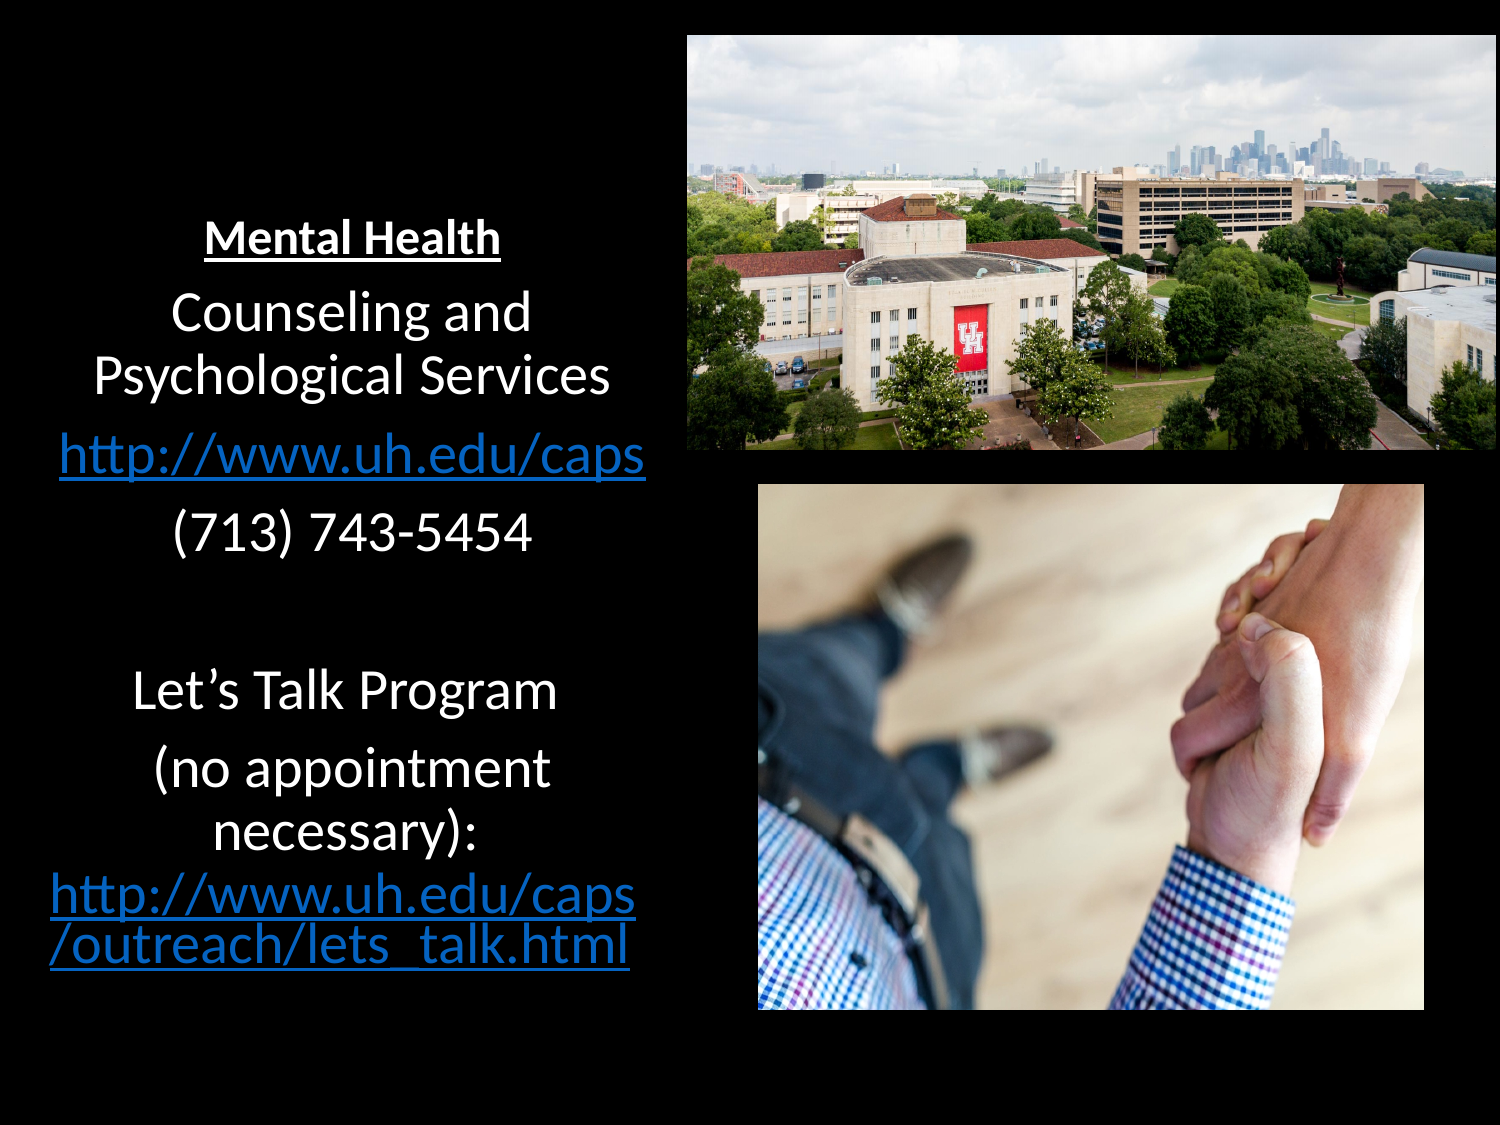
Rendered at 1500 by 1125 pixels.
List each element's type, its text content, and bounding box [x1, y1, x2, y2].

list Mental Health Counseling and Psychological Services http://www.uh.edu/caps (713) 743-5454 Let’s Talk Program (no appointment necessary): http://www.uh.edu/caps/outreach/lets_talk.html [34, 204, 671, 696]
picture [686, 35, 1496, 451]
picture [758, 484, 1424, 1010]
